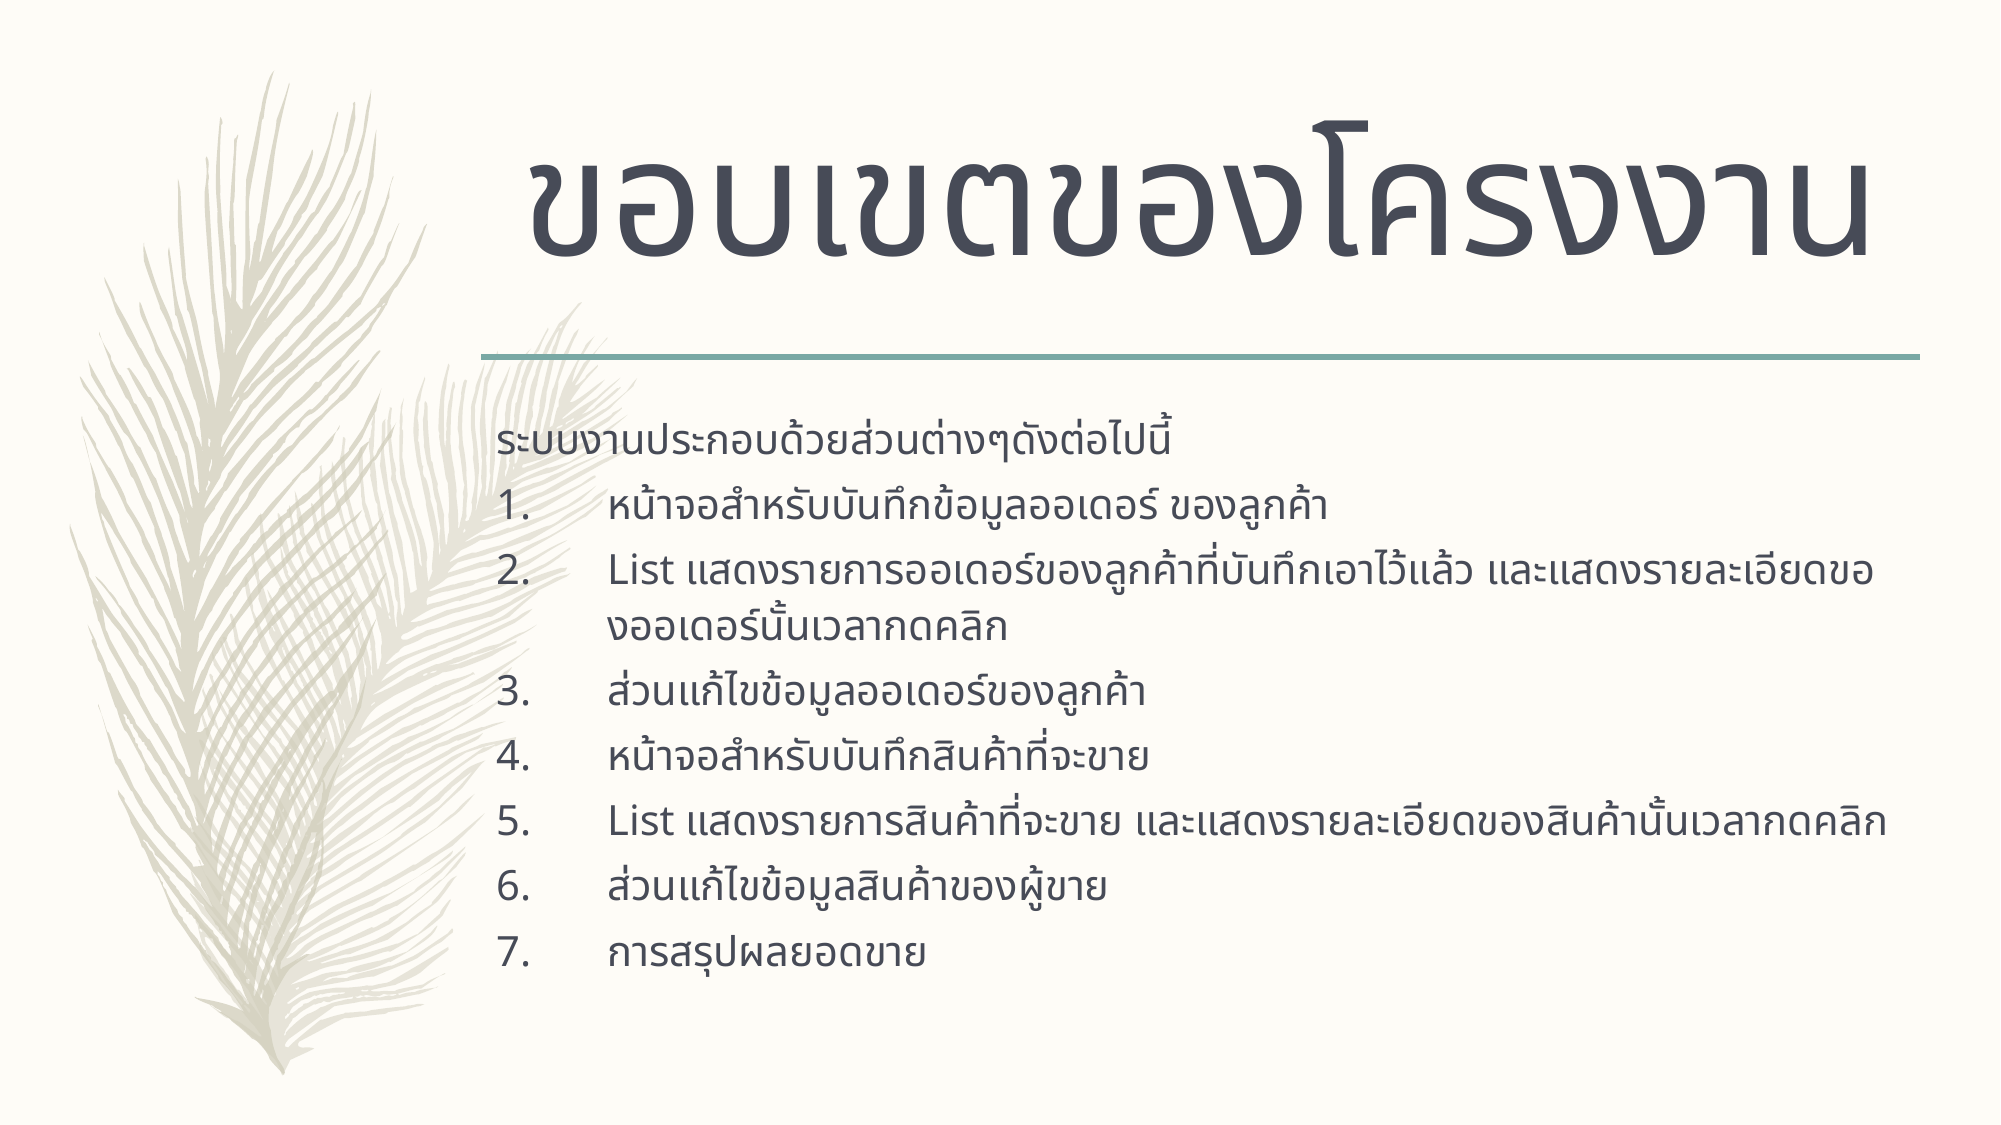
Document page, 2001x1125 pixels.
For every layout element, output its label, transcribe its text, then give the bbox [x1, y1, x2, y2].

title ขอบเขตของโครงงาน [481, 93, 1920, 350]
list ระบบงานประกอบด้วยส่วนต่างๆดังต่อไปนี้ หน้าจอสำหรับบันทึกข้อมูลออเดอร์ ของลูกค้า List แสดงรายการออเดอร์ของลูกค้าที่บันทึกเอาไว้แล้ว และแสดงรายละเอียดของออเดอร์นั้นเวลากดคลิก ส่วนแก้ไขข้อมูลออเดอร์ของลูกค้า หน้าจอสำหรับบันทึกสินค้าที่จะขาย List แสดงรายการสินค้าที่จะขาย และแสดงรายละเอียดของสินค้านั้นเวลากดคลิก ส่วนแก้ไขข้อมูลสินค้าของผู้ขาย การสรุปผลยอดขาย [481, 399, 1920, 999]
